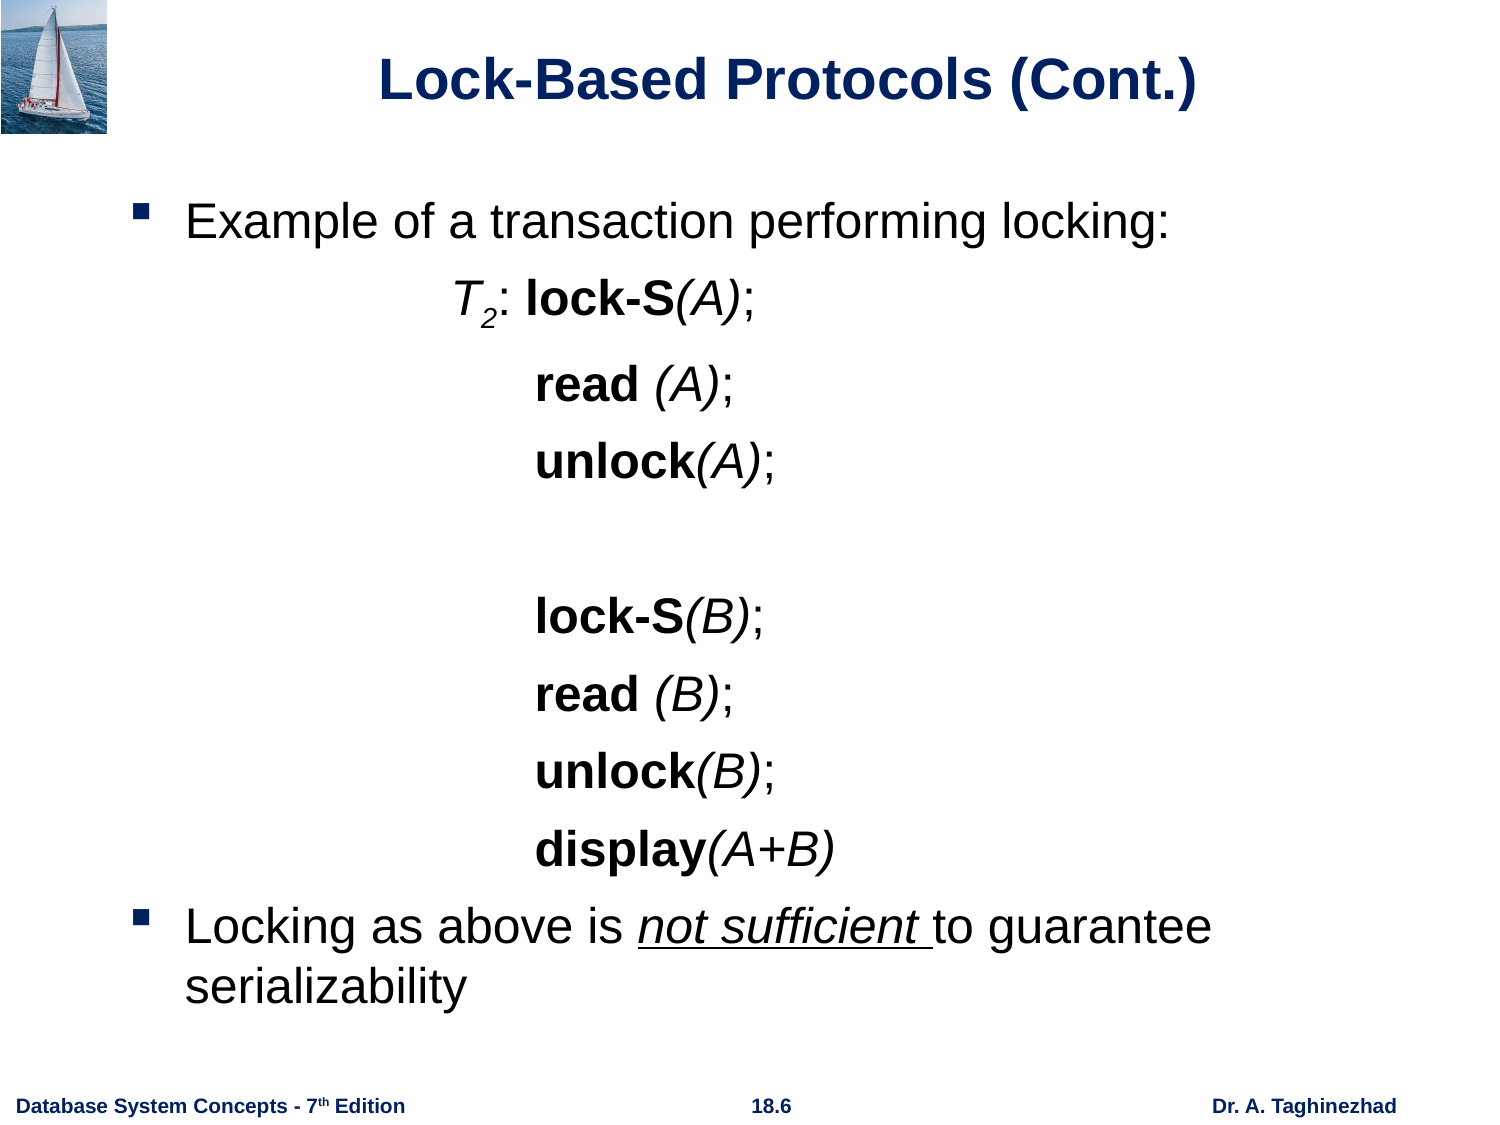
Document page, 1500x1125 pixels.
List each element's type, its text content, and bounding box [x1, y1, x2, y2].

list Example of a transaction performing locking: T2: lock-S(A); read (A); unlock(A); lock-S(B); read (B); unlock(B); display(A+B) Locking as above is not sufficient to guarantee serializability [113, 180, 1451, 1062]
title Lock-Based Protocols (Cont.) [125, 18, 1452, 120]
picture [1, 0, 107, 134]
